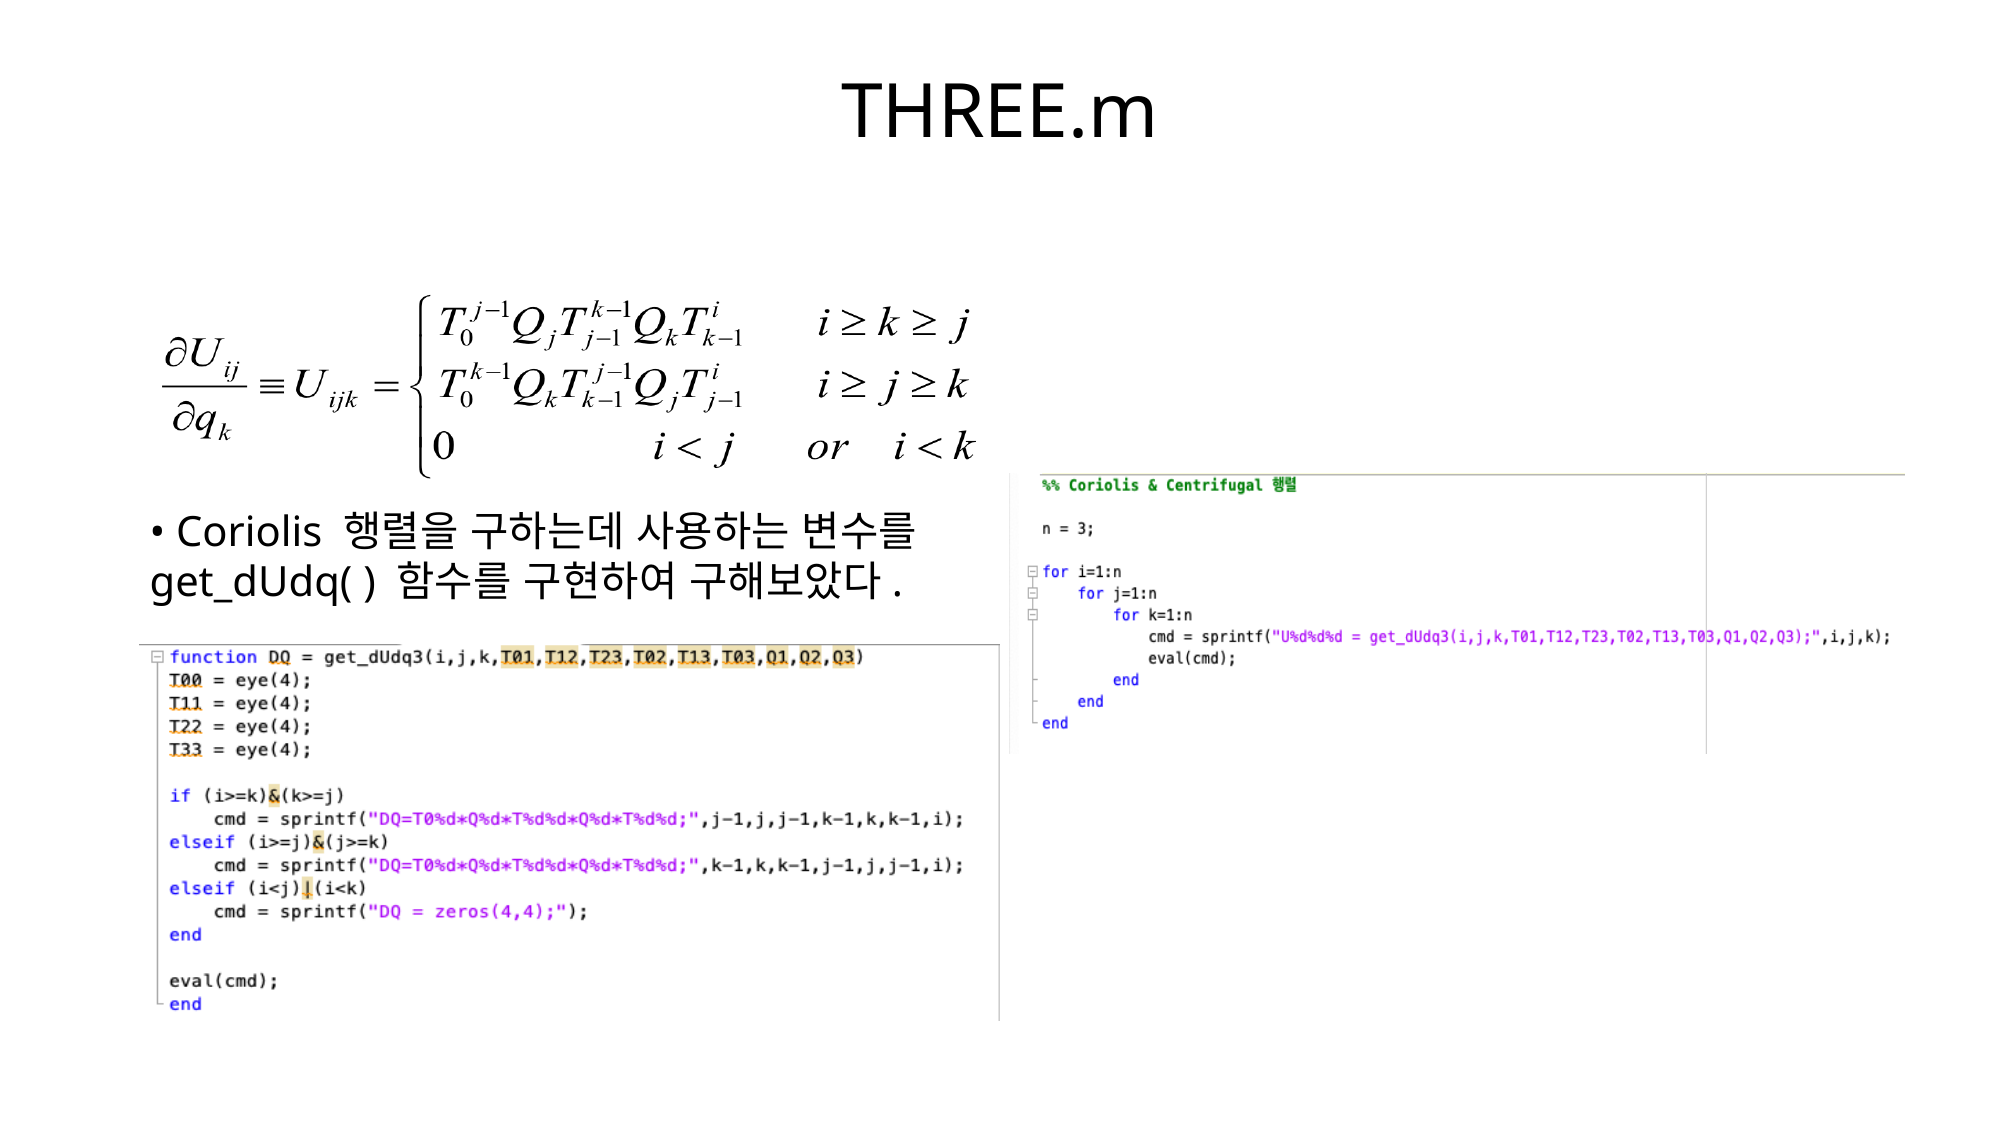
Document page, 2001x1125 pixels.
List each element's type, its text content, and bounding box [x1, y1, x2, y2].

picture [1008, 473, 1906, 755]
picture [138, 289, 1001, 499]
picture [138, 644, 1001, 1022]
title THREE.m [99, 45, 1900, 171]
text_box • Coriolis 행렬을 구하는데 사용하는 변수를 get_dUdq( ) 함수를 구현하여 구해보았다. [134, 504, 1003, 613]
